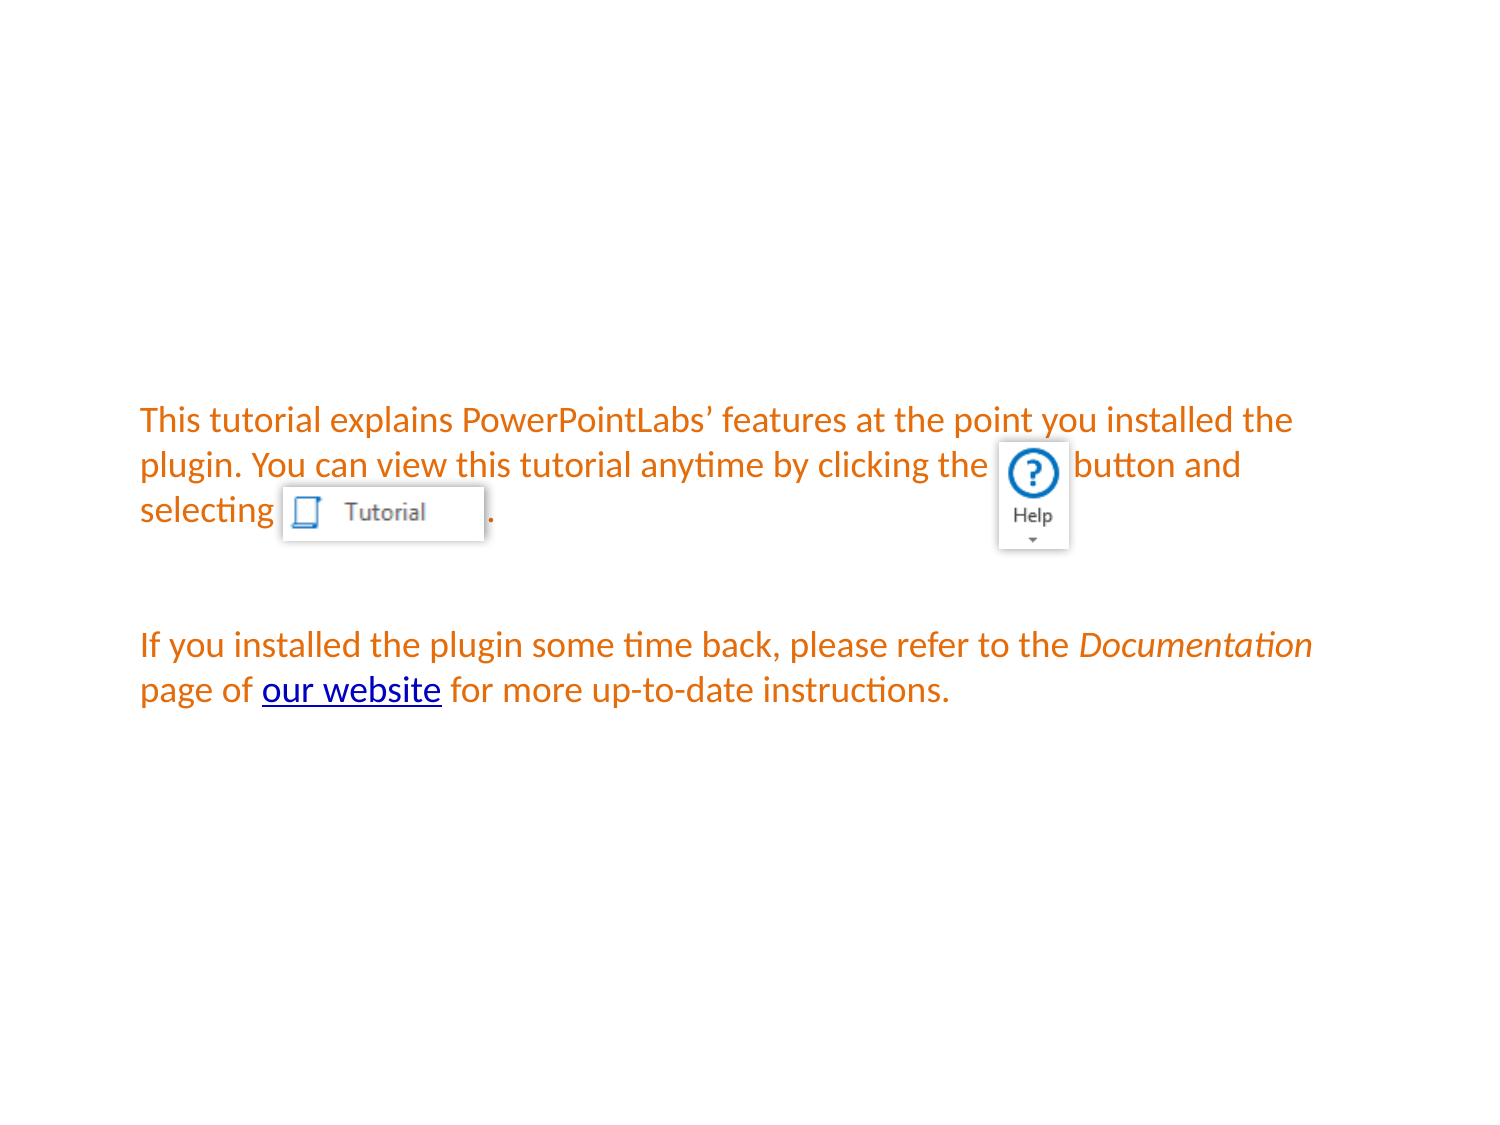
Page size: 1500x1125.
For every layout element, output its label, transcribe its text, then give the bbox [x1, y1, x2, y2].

picture [283, 487, 484, 542]
picture [999, 442, 1069, 549]
text_box This tutorial explains PowerPointLabs’ features at the point you installed the plugin. You can view this tutorial anytime by clicking the button and selecting . If you installed the plugin some time back, please refer to the Documentation page of our website for more up-to-date instructions. [125, 387, 1363, 718]
